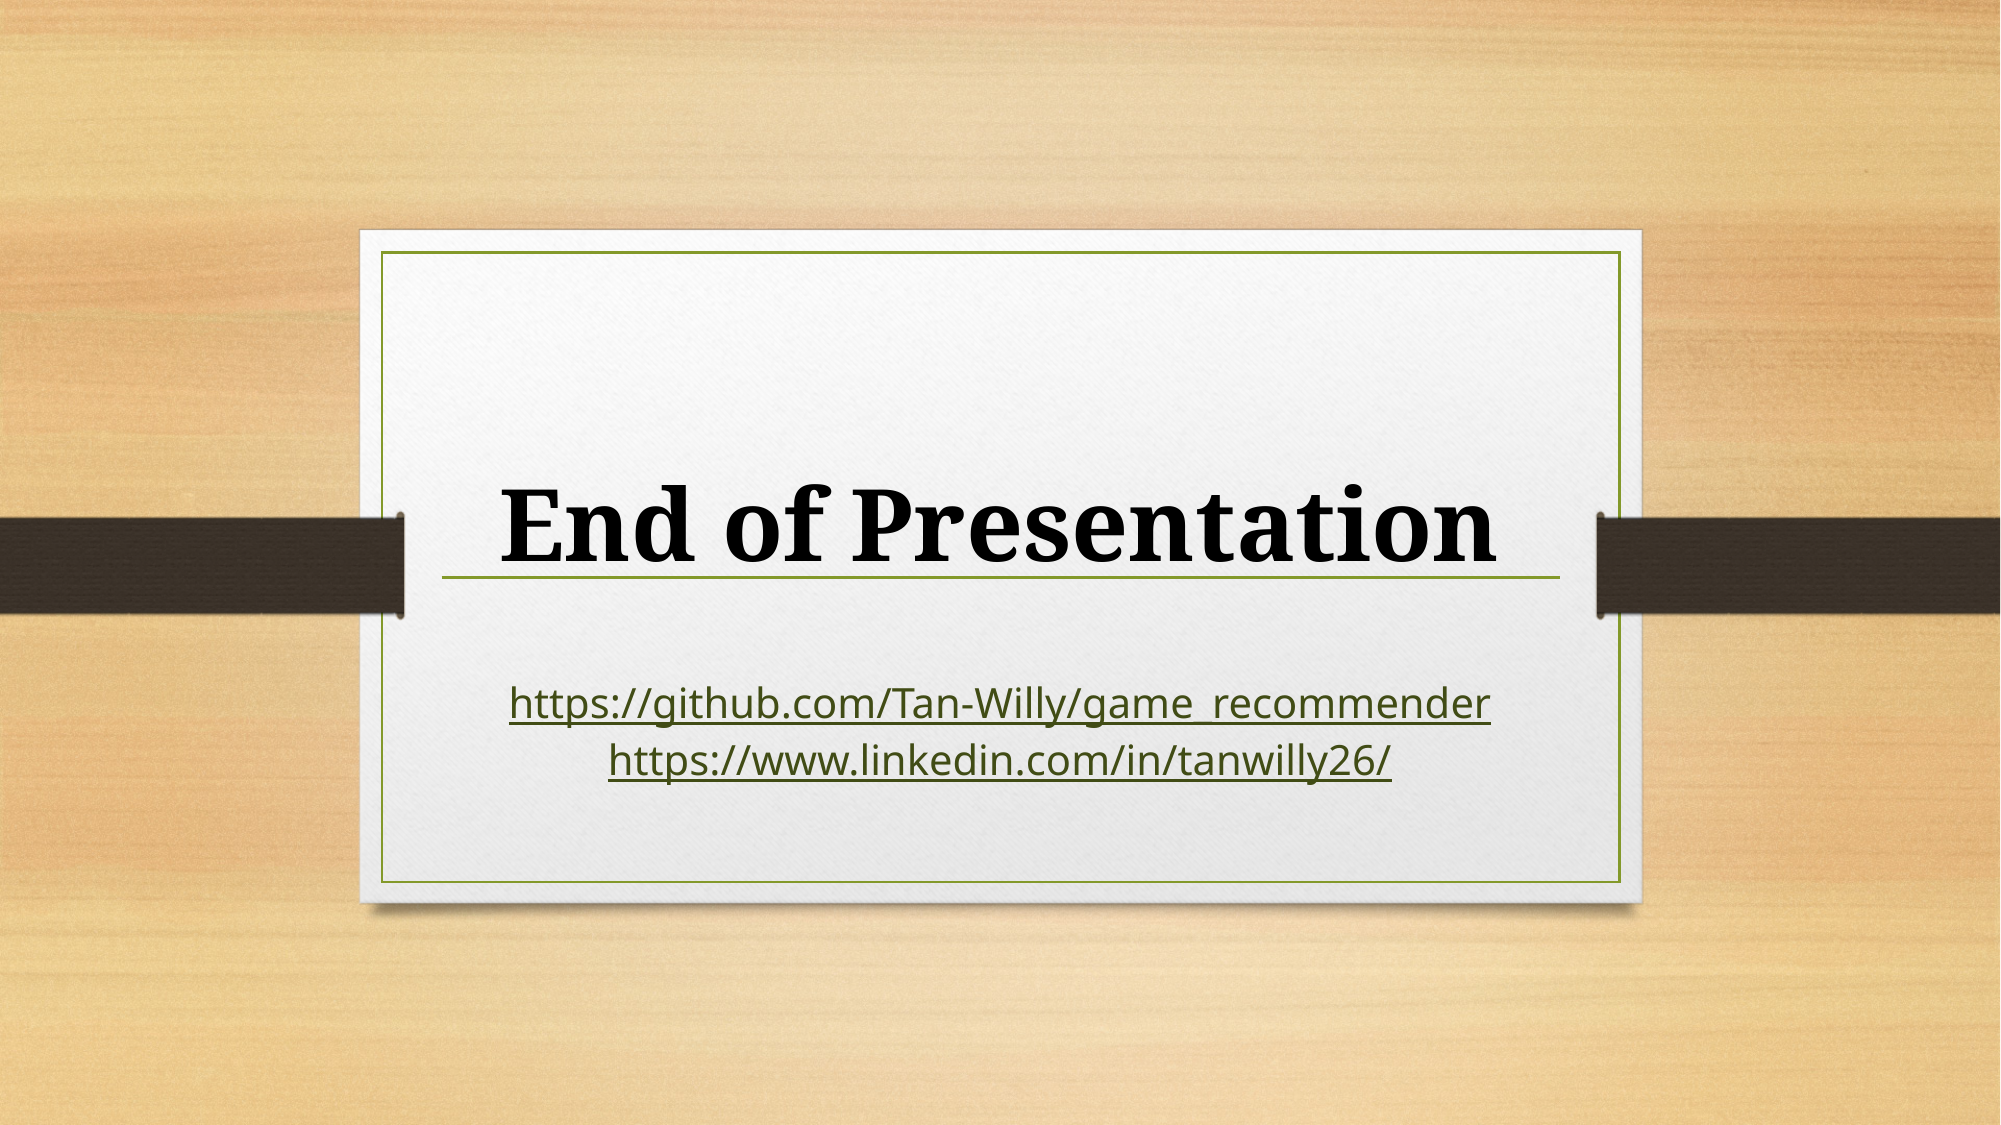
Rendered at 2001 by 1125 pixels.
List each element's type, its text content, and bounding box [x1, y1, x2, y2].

picture [0, 0, 2001, 1125]
text_box End of Presentation [484, 453, 1516, 589]
text_box https://github.com/Tan-Willy/game_recommender https://www.linkedin.com/in/tanwilly26/ [398, 669, 1602, 799]
